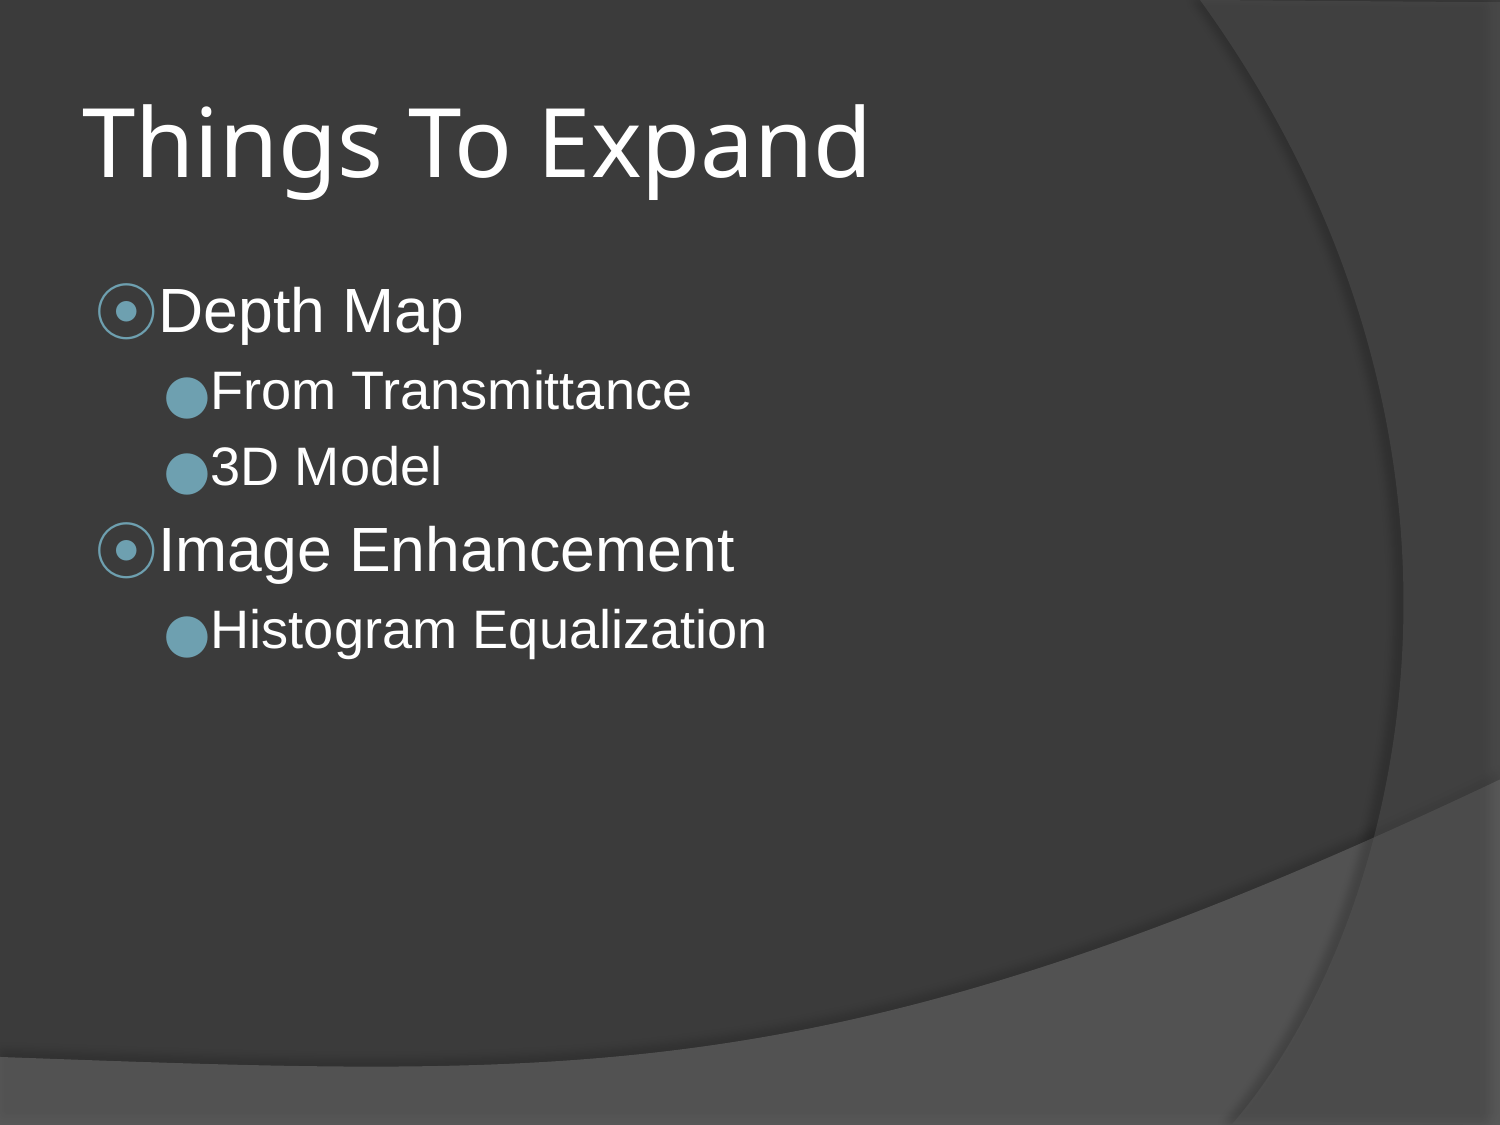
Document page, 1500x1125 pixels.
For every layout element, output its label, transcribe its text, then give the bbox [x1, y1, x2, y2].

text_box Depth Map From Transmittance 3D Model Image Enhancement Histogram Equalization [75, 262, 1300, 1005]
text_box Things To Expand [75, 45, 1300, 233]
